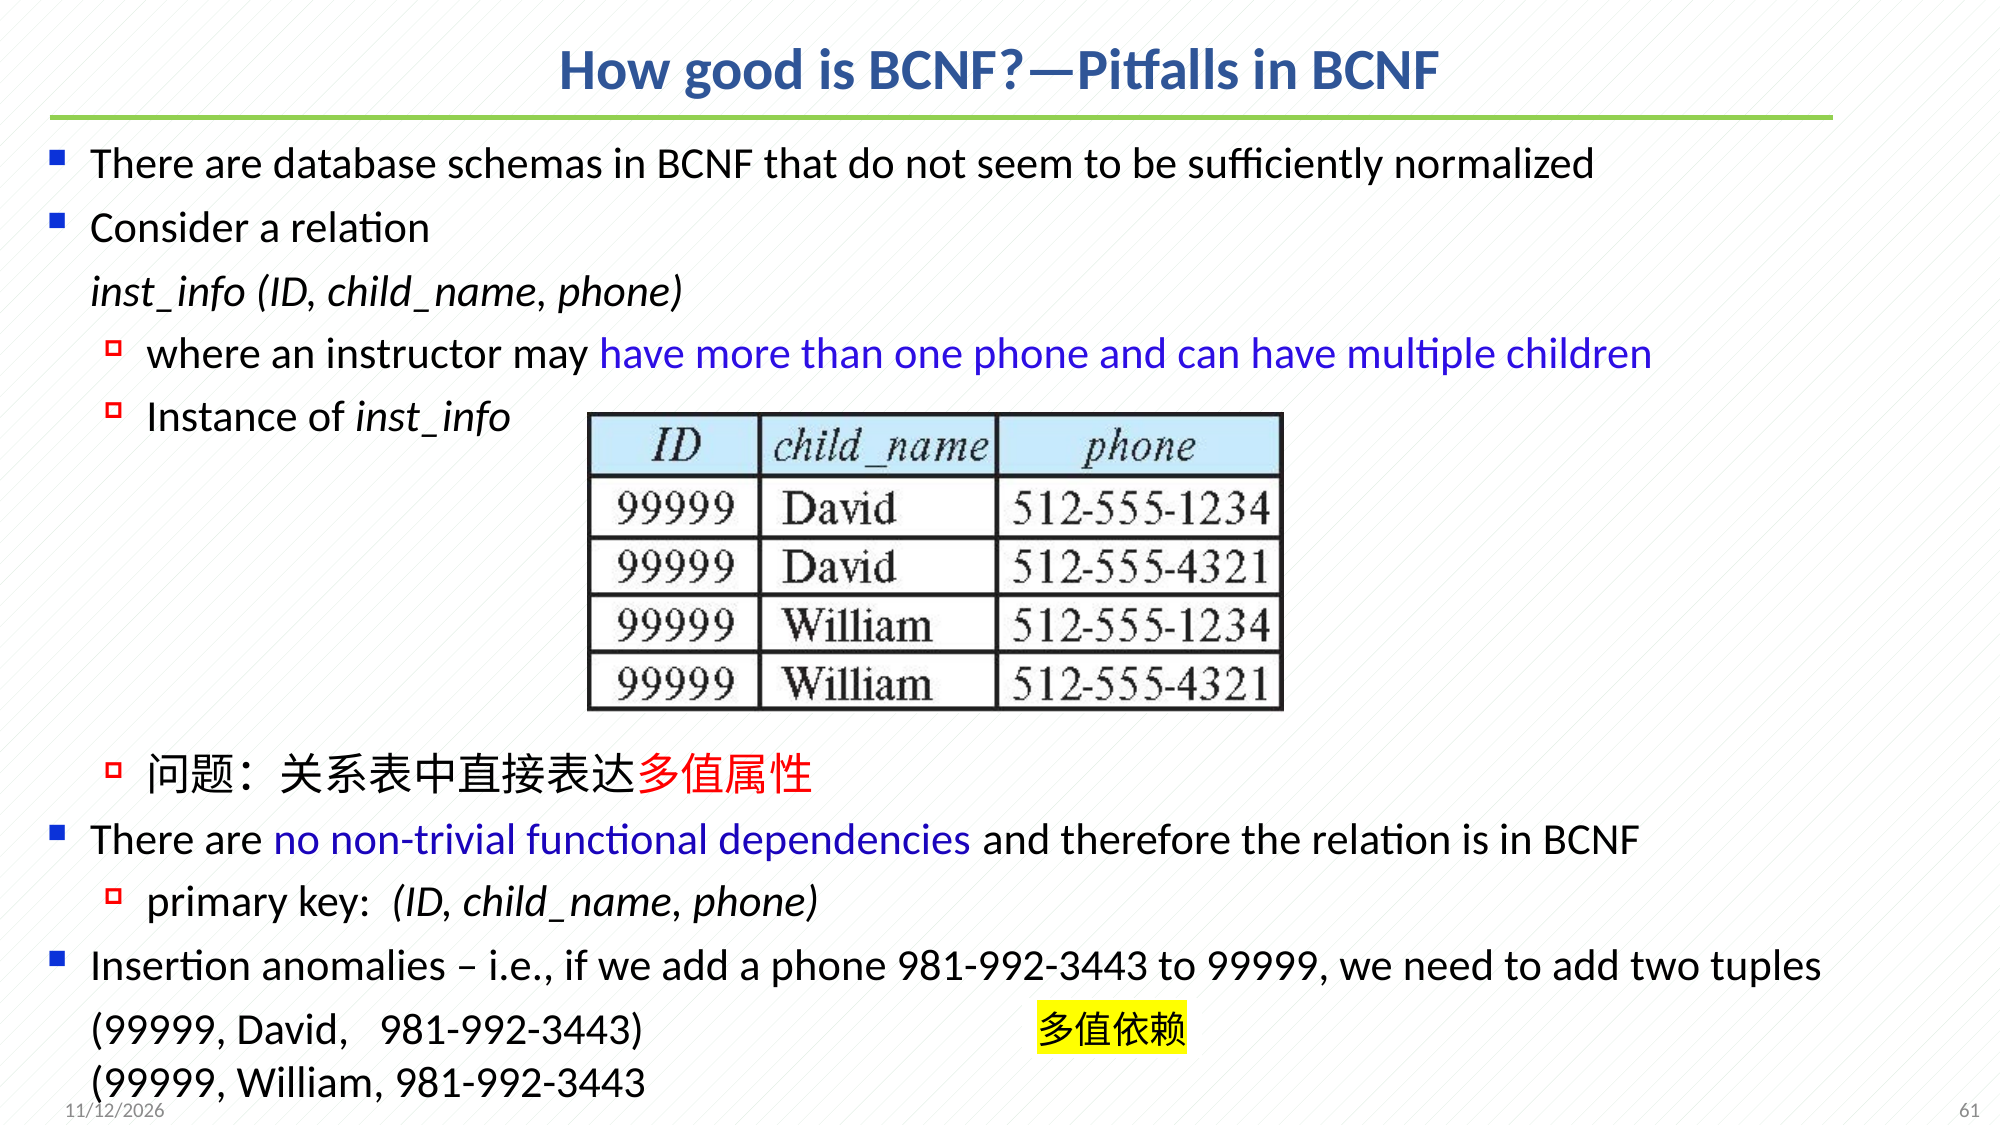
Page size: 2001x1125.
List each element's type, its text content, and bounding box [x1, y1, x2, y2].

text_box 多值依赖 [1022, 998, 1202, 1058]
title How good is BCNF?—Pitfalls in BCNF [50, 13, 1949, 126]
picture [587, 412, 1284, 713]
list There are database schemas in BCNF that do not seem to be sufficiently normalized Consider a relation inst_info (ID, child_name, phone) where an instructor may have more than one phone and can have multiple children Instance of inst_info 问题：关系表中直接表达多值属性 There are no non-trivial functional dependencies and therefore the relation is in BCNF primary key: (ID, child_name, phone) Insertion anomalies – i.e., if we add a phone 981-992-3443 to 99999, we need to add two tuples (99999, David, 981-992-3443) (99999, William, 981-992-3443 [32, 126, 1974, 1125]
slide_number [49, 1079, 500, 1125]
slide_number 61 [1545, 1079, 1996, 1125]
